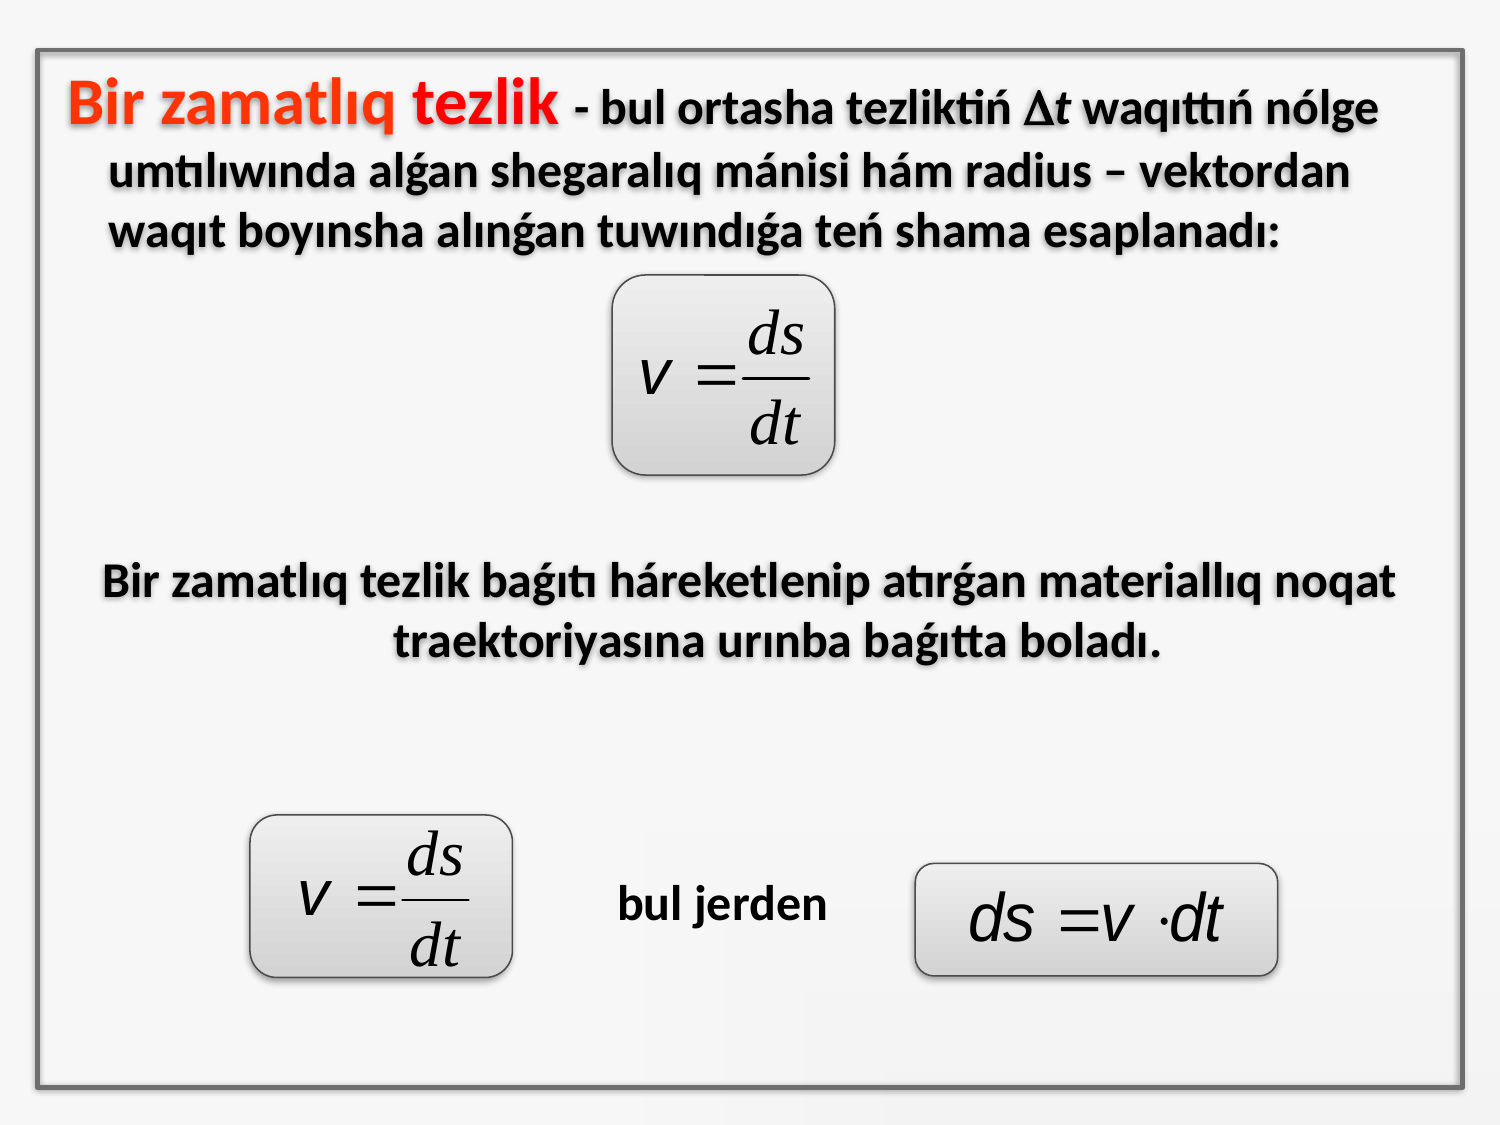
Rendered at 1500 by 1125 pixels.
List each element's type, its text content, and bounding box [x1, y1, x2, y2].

list Bir zamatlıq tezlik - bul ortasha tezliktiń t waqıttıń nólge umtılıwında alǵan shegaralıq mánisi hám radius – vektordan waqıt boyınsha alınǵan tuwındıǵa teń shama esaplanadı: Bir zamatlıq tezlik baǵıtı háreketlenip atırǵan materiallıq noqat traektoriyasına urınba baǵıtta boladı. [37, 522, 1463, 1088]
text_box bul jerden [602, 863, 844, 939]
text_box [632, 292, 821, 459]
list Bir zamatlıq tezlik - bul ortasha tezliktiń t waqıttıń nólge umtılıwında alǵan shegaralıq mánisi hám radius – vektordan waqıt boyınsha alınǵan tuwındıǵa teń shama esaplanadı: Bir zamatlıq tezlik baǵıtı háreketlenip atırǵan materiallıq noqat traektoriyasına urınba baǵıtta boladı. [37, 49, 1463, 521]
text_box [960, 878, 1241, 959]
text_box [292, 814, 481, 981]
